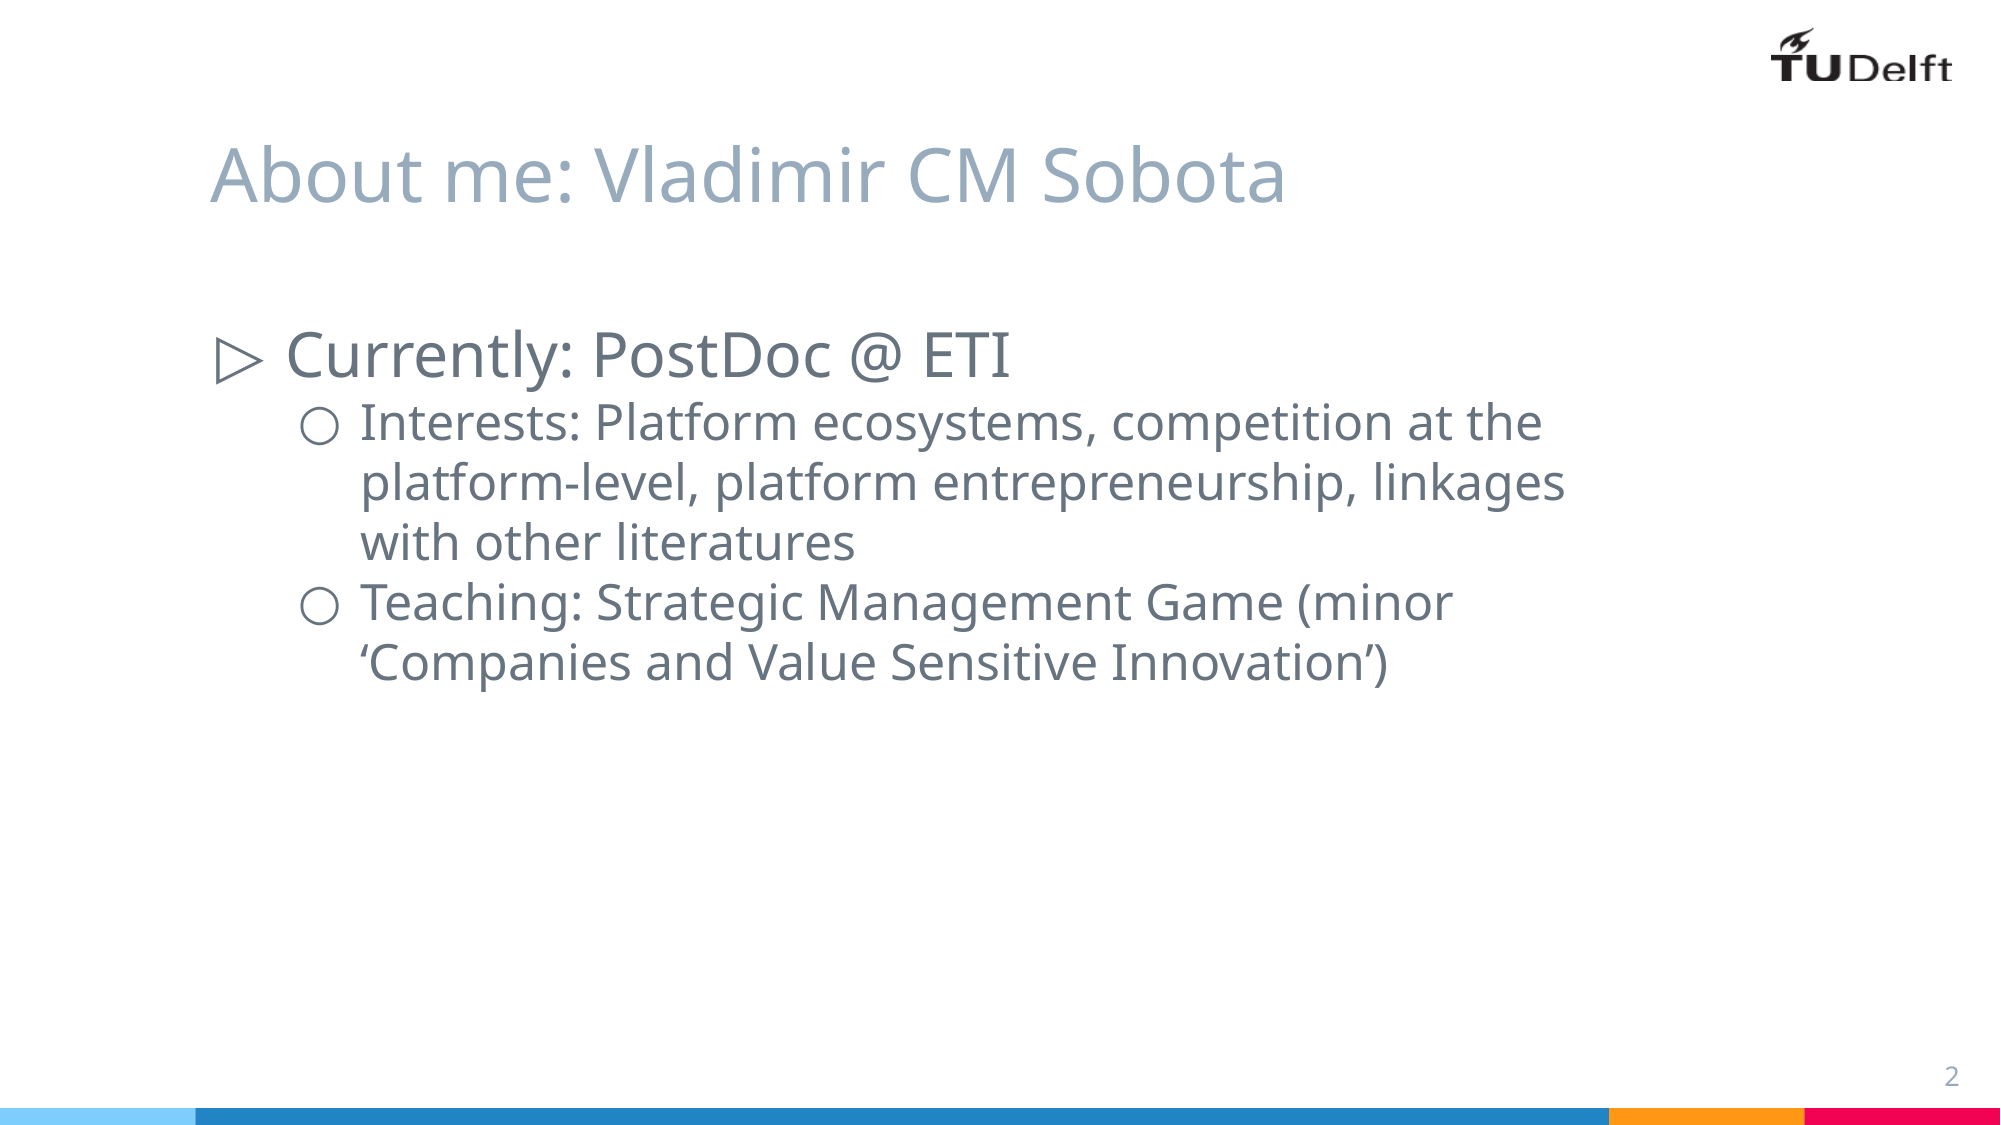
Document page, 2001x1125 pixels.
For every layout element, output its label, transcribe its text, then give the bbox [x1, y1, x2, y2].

title About me: Vladimir CM Sobota [195, 45, 1609, 233]
list Currently: PostDoc @ ETI Interests: Platform ecosystems, competition at the platform-level, platform entrepreneurship, linkages with other literatures Teaching: Strategic Management Game (minor ‘Companies and Value Sensitive Innovation’) [195, 300, 1609, 1078]
slide_number 2 [1854, 1043, 1975, 1113]
